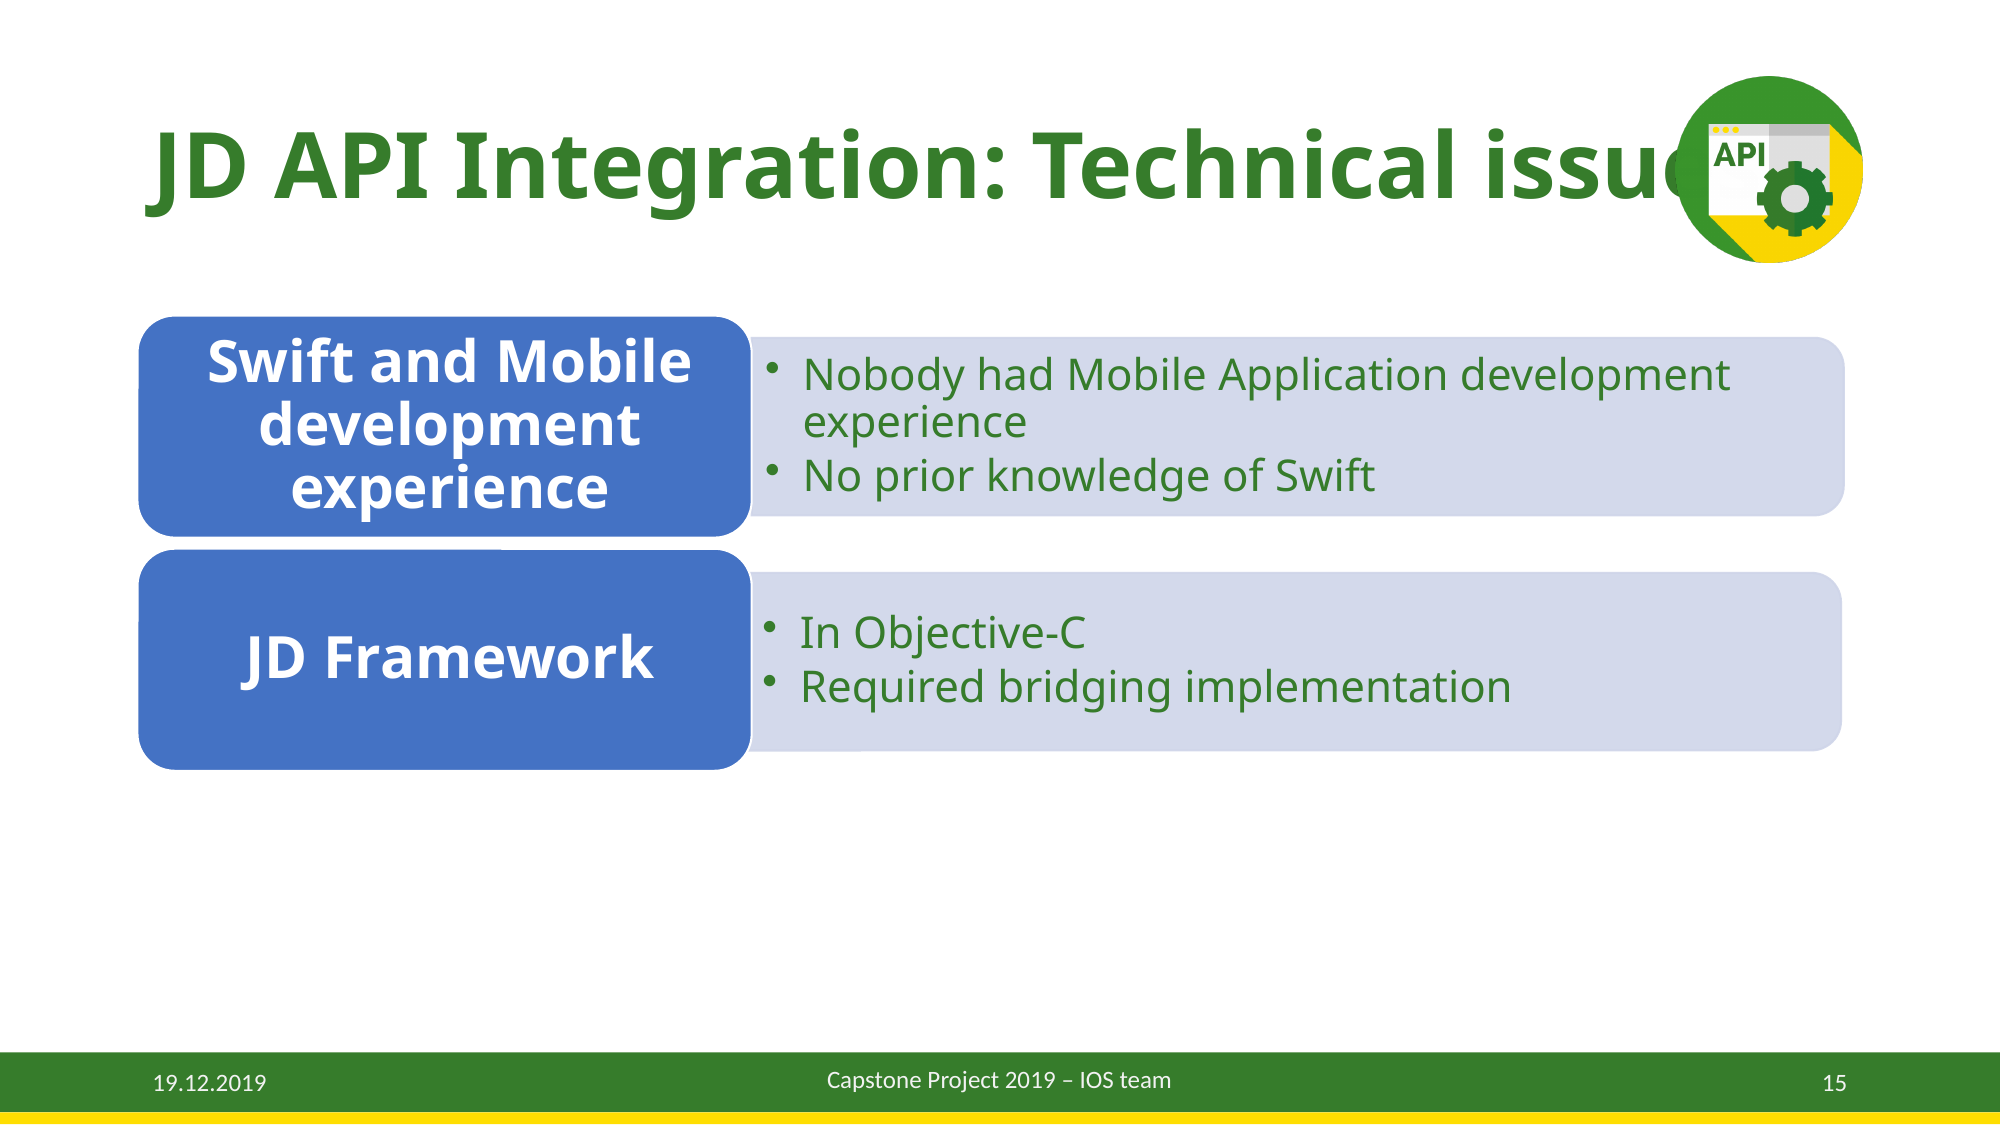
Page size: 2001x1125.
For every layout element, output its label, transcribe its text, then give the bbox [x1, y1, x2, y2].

text_box [1863, 1051, 2000, 1111]
text_box [588, 1051, 1412, 1111]
slide_number 15 [1412, 1051, 1863, 1112]
text_box [0, 1051, 137, 1111]
title JD API Integration: Technical issues [137, 59, 1863, 278]
footer Capstone Project 2019 – IOS team [662, 1048, 1338, 1109]
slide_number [137, 1051, 588, 1112]
picture [1675, 76, 1863, 263]
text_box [137, 315, 1844, 771]
text_box [0, 1111, 2000, 1125]
